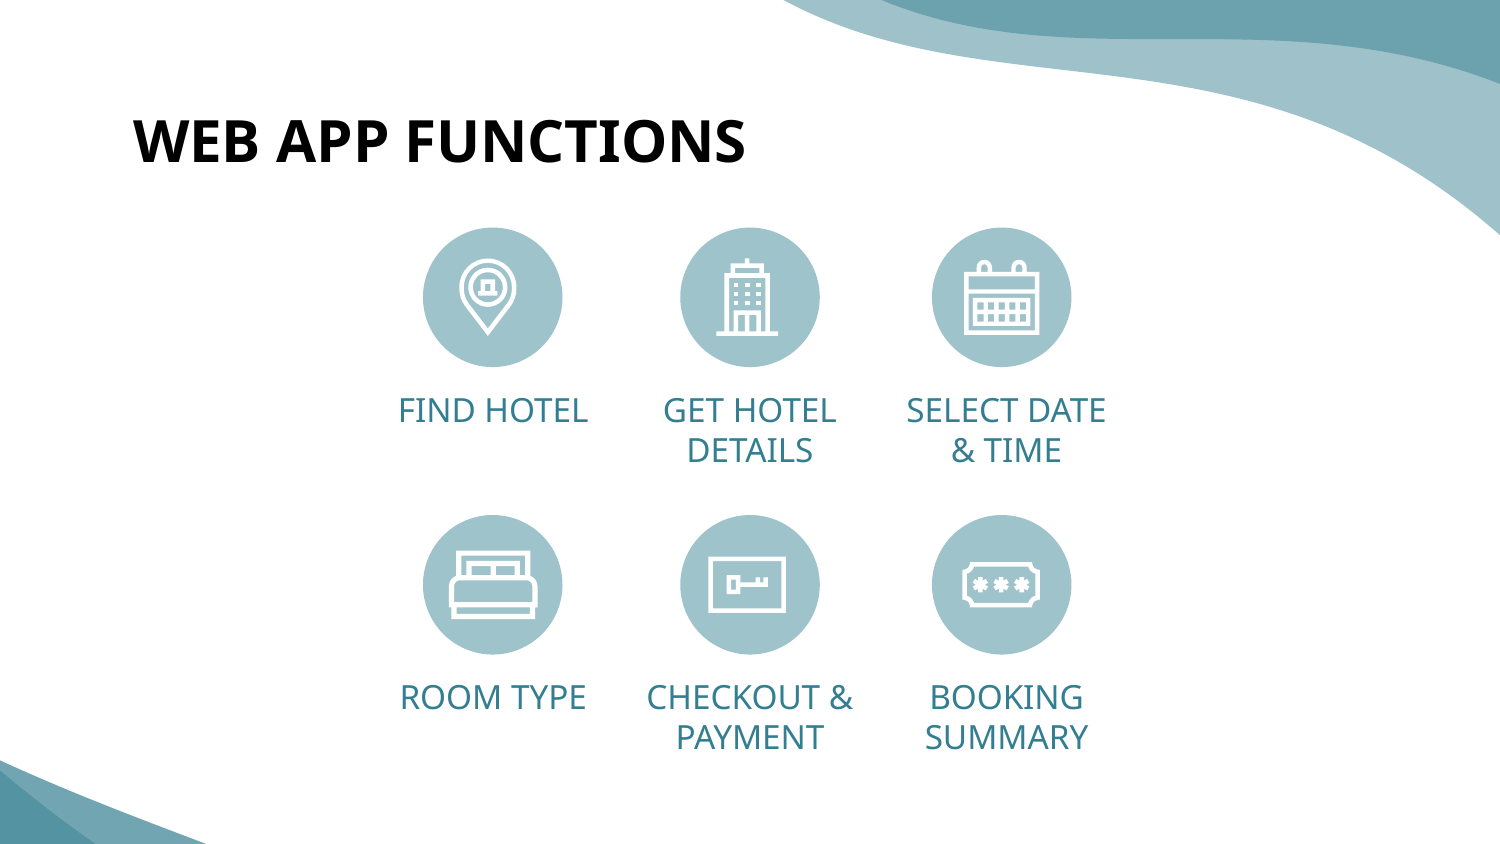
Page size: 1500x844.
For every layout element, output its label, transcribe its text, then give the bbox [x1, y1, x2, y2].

subtitle FIND HOTEL [371, 373, 616, 444]
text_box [962, 561, 1041, 608]
subtitle GET HOTEL DETAILS [628, 373, 872, 444]
text_box [680, 227, 820, 368]
subtitle CHECKOUT & PAYMENT [628, 661, 872, 731]
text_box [708, 556, 787, 614]
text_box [963, 259, 1040, 336]
text_box [422, 227, 563, 368]
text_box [459, 258, 517, 337]
text_box [931, 515, 1072, 655]
title WEB APP FUNCTIONS [118, 89, 1023, 276]
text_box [716, 258, 779, 337]
text_box [680, 515, 820, 655]
text_box [931, 227, 1072, 368]
subtitle BOOKING SUMMARY [884, 661, 1129, 731]
text_box [448, 550, 538, 620]
subtitle ROOM TYPE [371, 661, 616, 731]
text_box [422, 515, 563, 655]
subtitle SELECT DATE & TIME [884, 373, 1129, 444]
